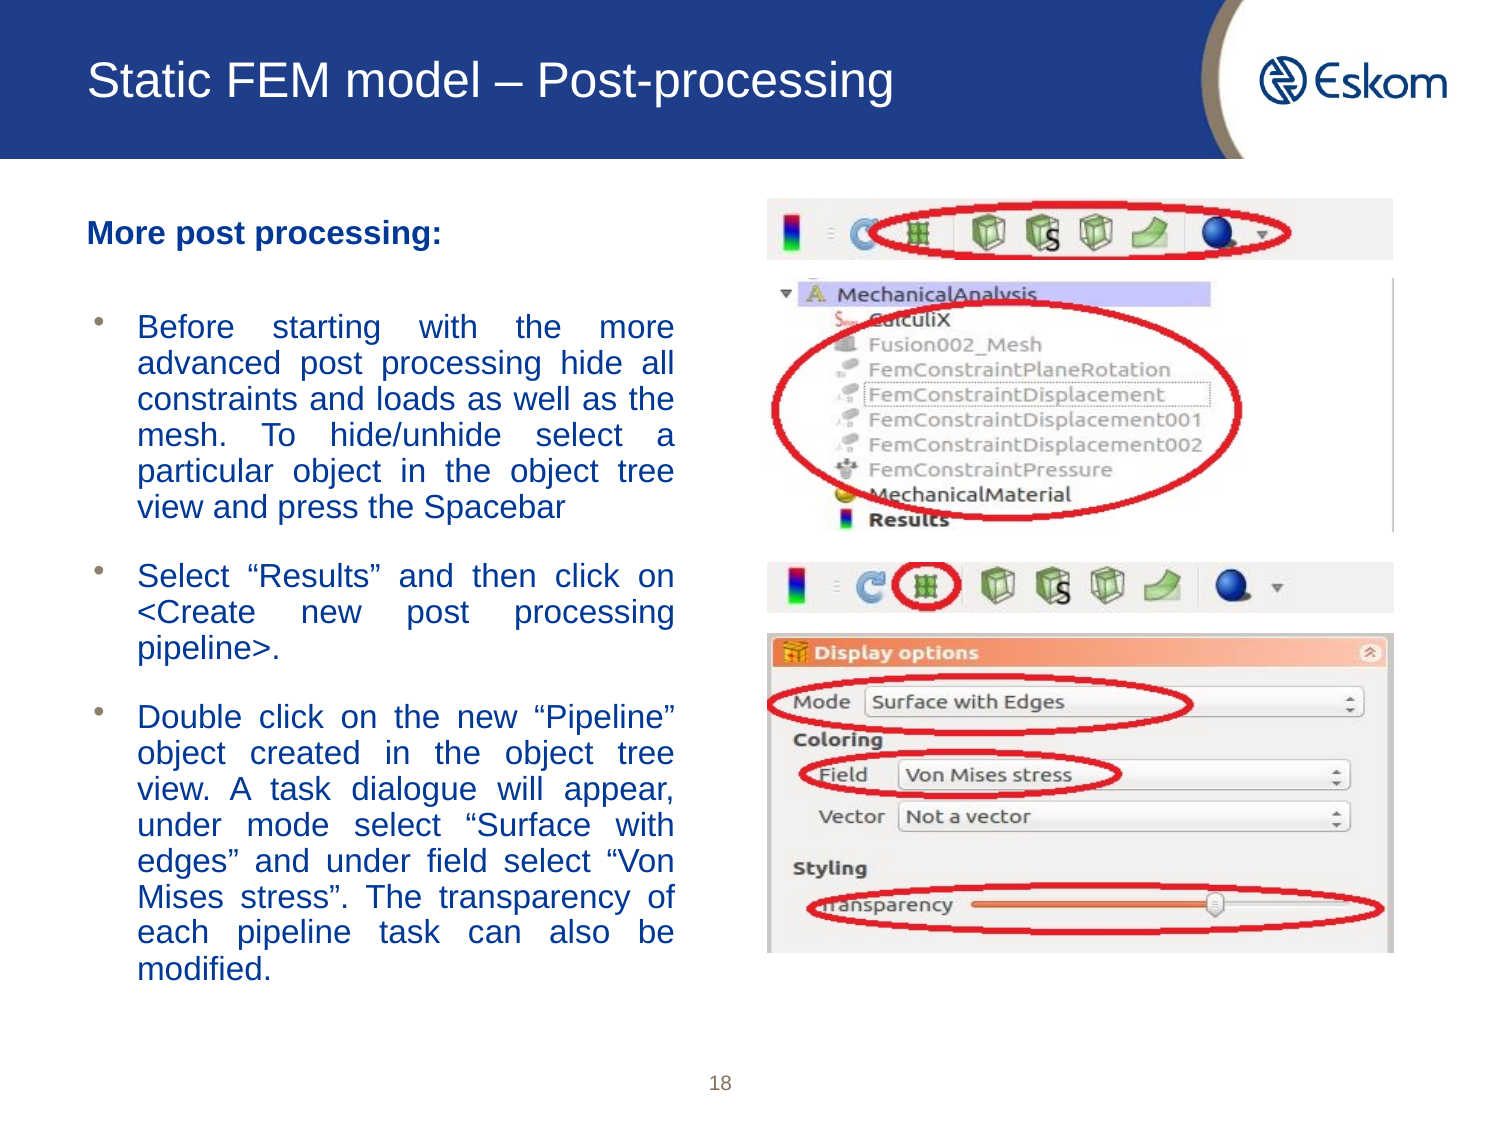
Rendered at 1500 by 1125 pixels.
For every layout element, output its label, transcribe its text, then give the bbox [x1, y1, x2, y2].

picture [767, 198, 1394, 260]
text_box More post processing: [71, 207, 1348, 309]
list Before starting with the more advanced post processing hide all constraints and loads as well as the mesh. To hide/unhide select a particular object in the object tree view and press the Spacebar Select “Results” and then click on <Create new post processing pipeline>. Double click on the new “Pipeline” object created in the object tree view. A task dialogue will appear, under mode select “Surface with edges” and under field select “Von Mises stress”. The transparency of each pipeline task can also be modified. [78, 309, 691, 1083]
picture [767, 633, 1395, 953]
picture [0, 0, 1246, 159]
picture [1257, 55, 1450, 105]
slide_number 18 [643, 1058, 798, 1103]
picture [767, 562, 1395, 613]
picture [767, 278, 1395, 532]
title Static FEM model – Post-processing [71, 27, 1142, 137]
